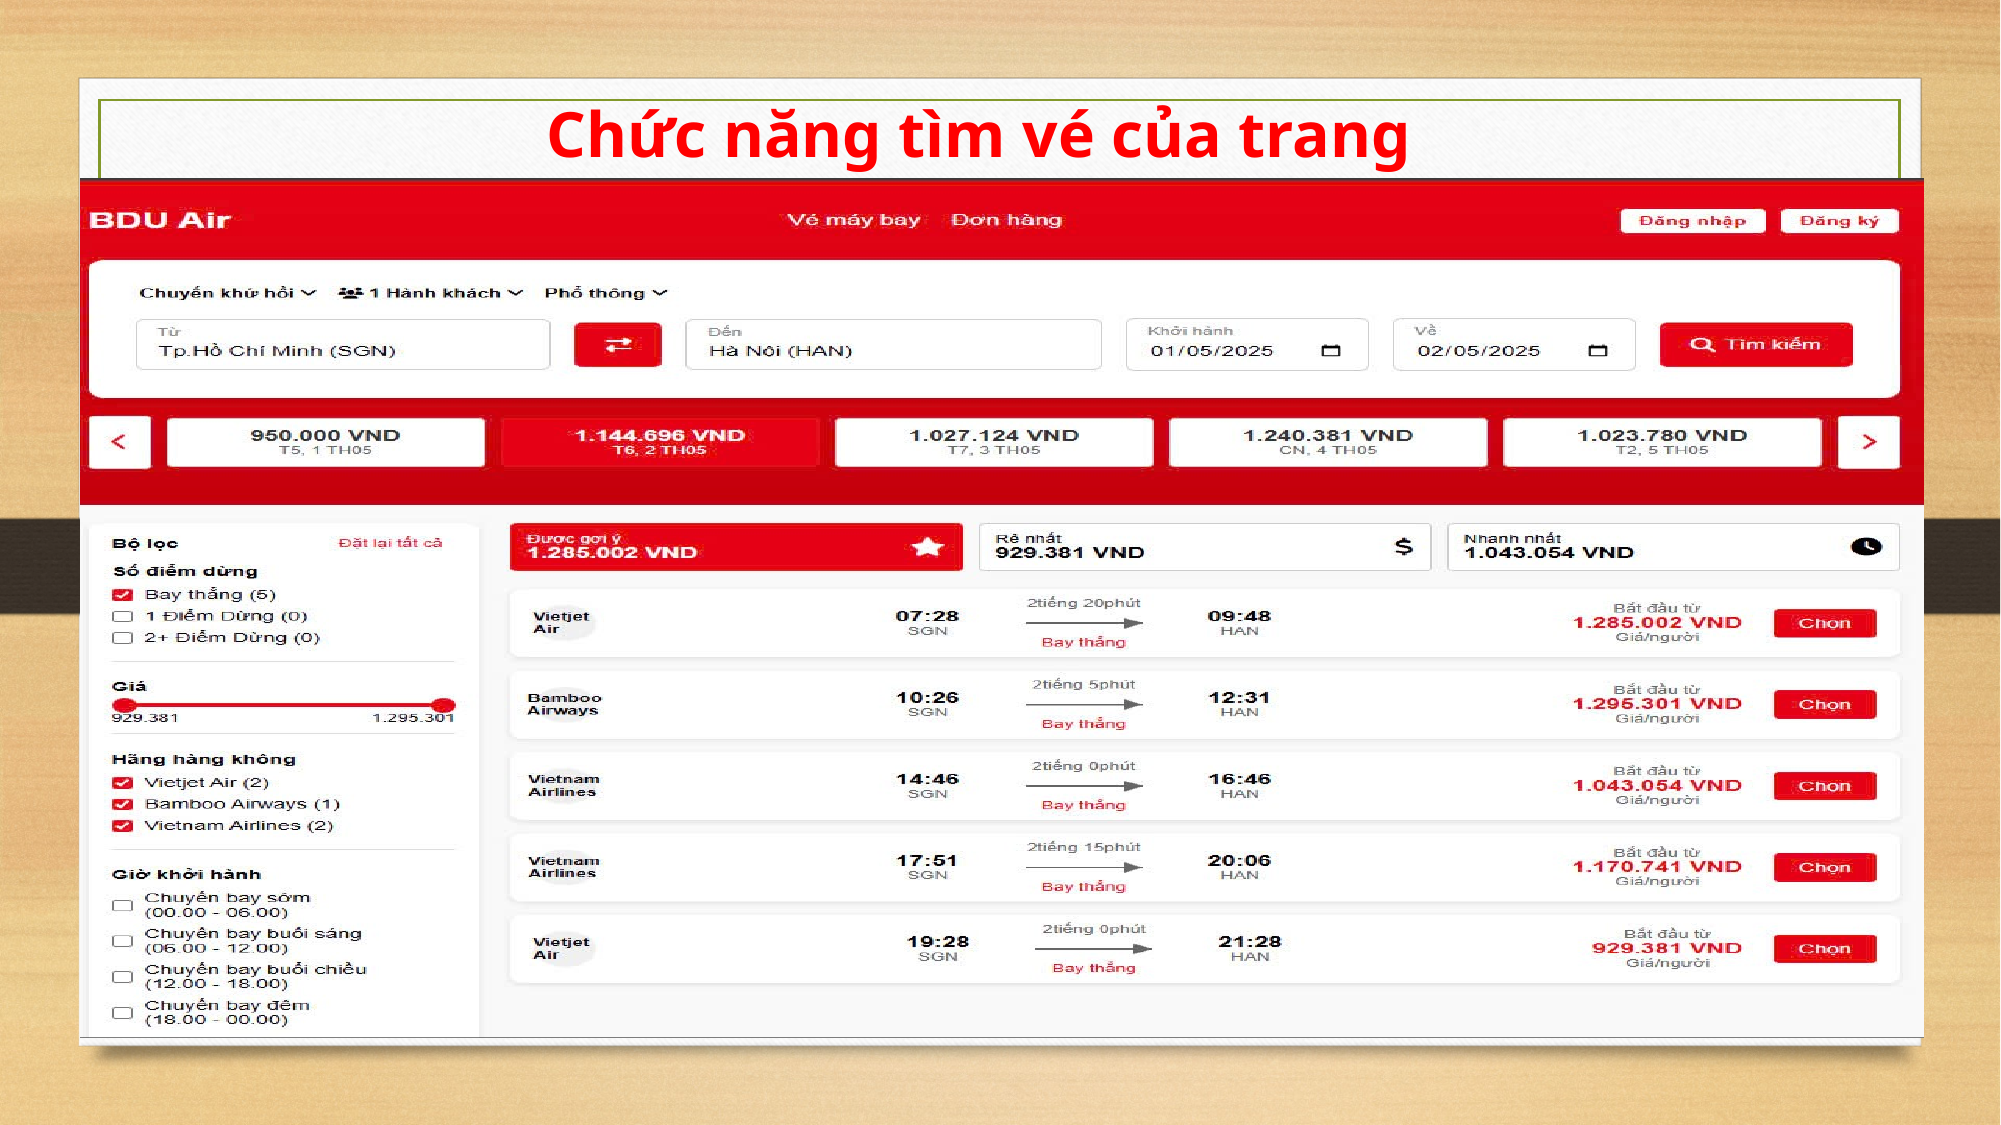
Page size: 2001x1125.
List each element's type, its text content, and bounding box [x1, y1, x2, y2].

text_box Chức năng tìm vé của trang web [531, 87, 1468, 178]
picture [0, 0, 2001, 1125]
